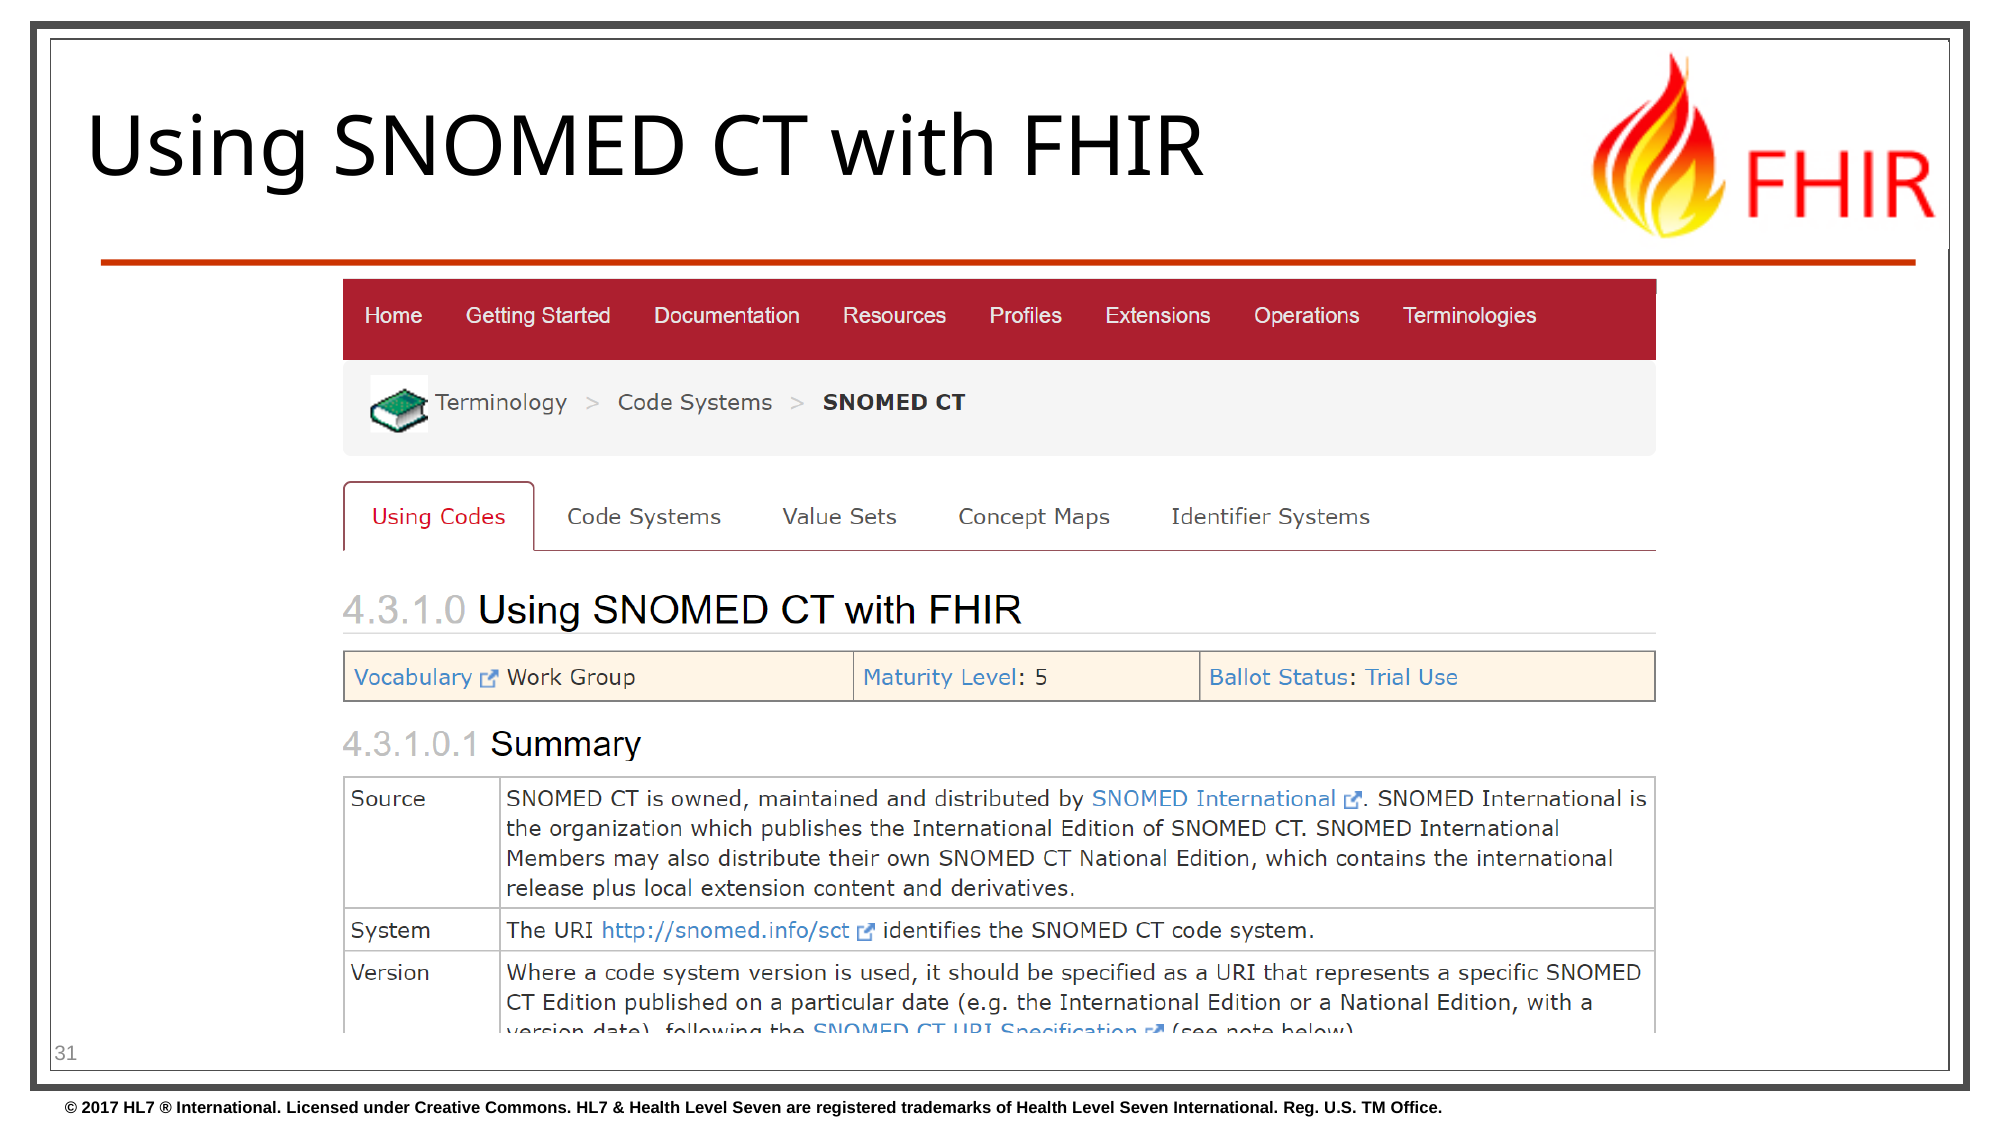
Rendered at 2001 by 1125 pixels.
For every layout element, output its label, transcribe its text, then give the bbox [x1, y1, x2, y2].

picture [343, 277, 1657, 1033]
slide_number 31 [39, 1034, 197, 1071]
picture [1578, 42, 1949, 249]
title Using SNOMED CT with FHIR [70, 54, 1504, 249]
